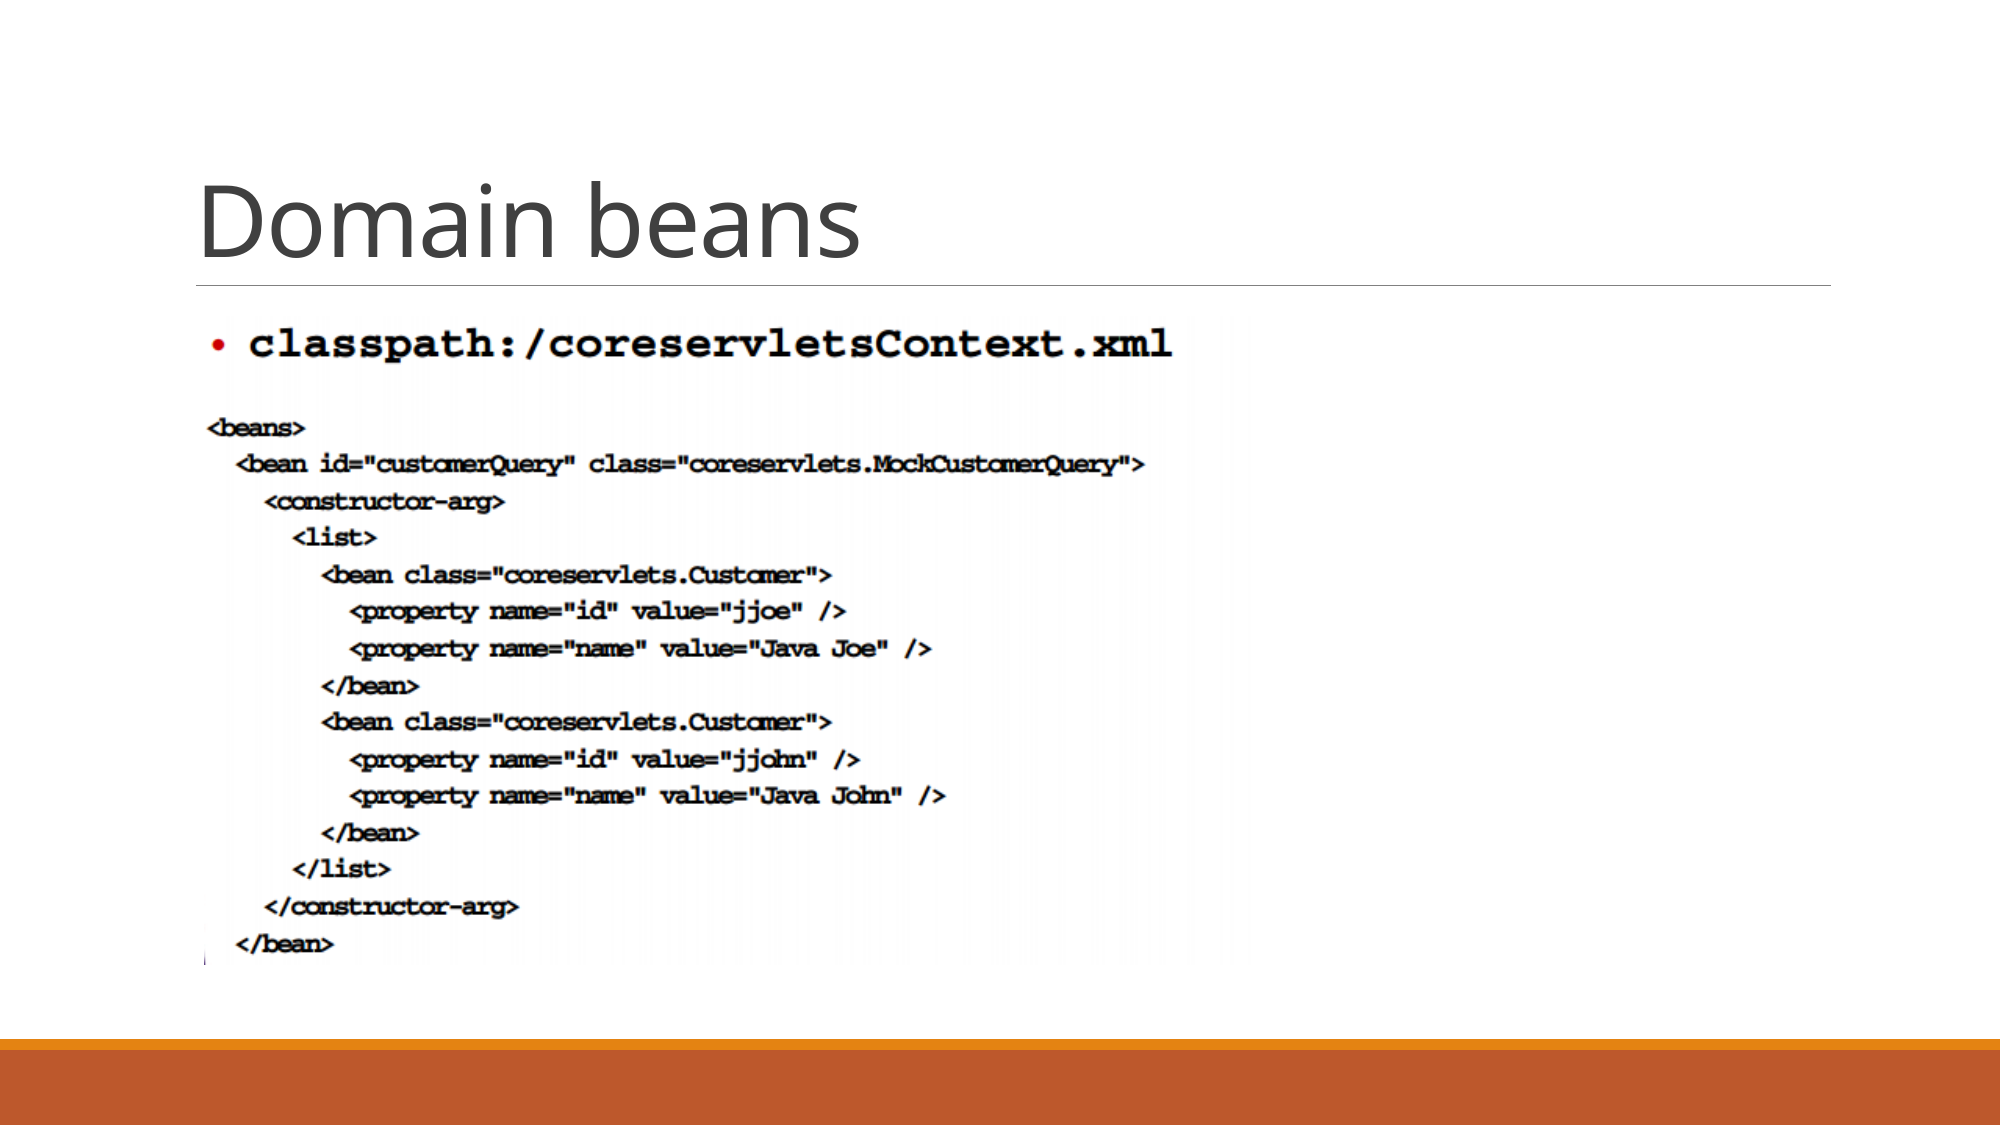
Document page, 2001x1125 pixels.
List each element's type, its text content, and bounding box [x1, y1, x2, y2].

picture [204, 315, 1256, 965]
title Domain beans [180, 47, 1830, 285]
